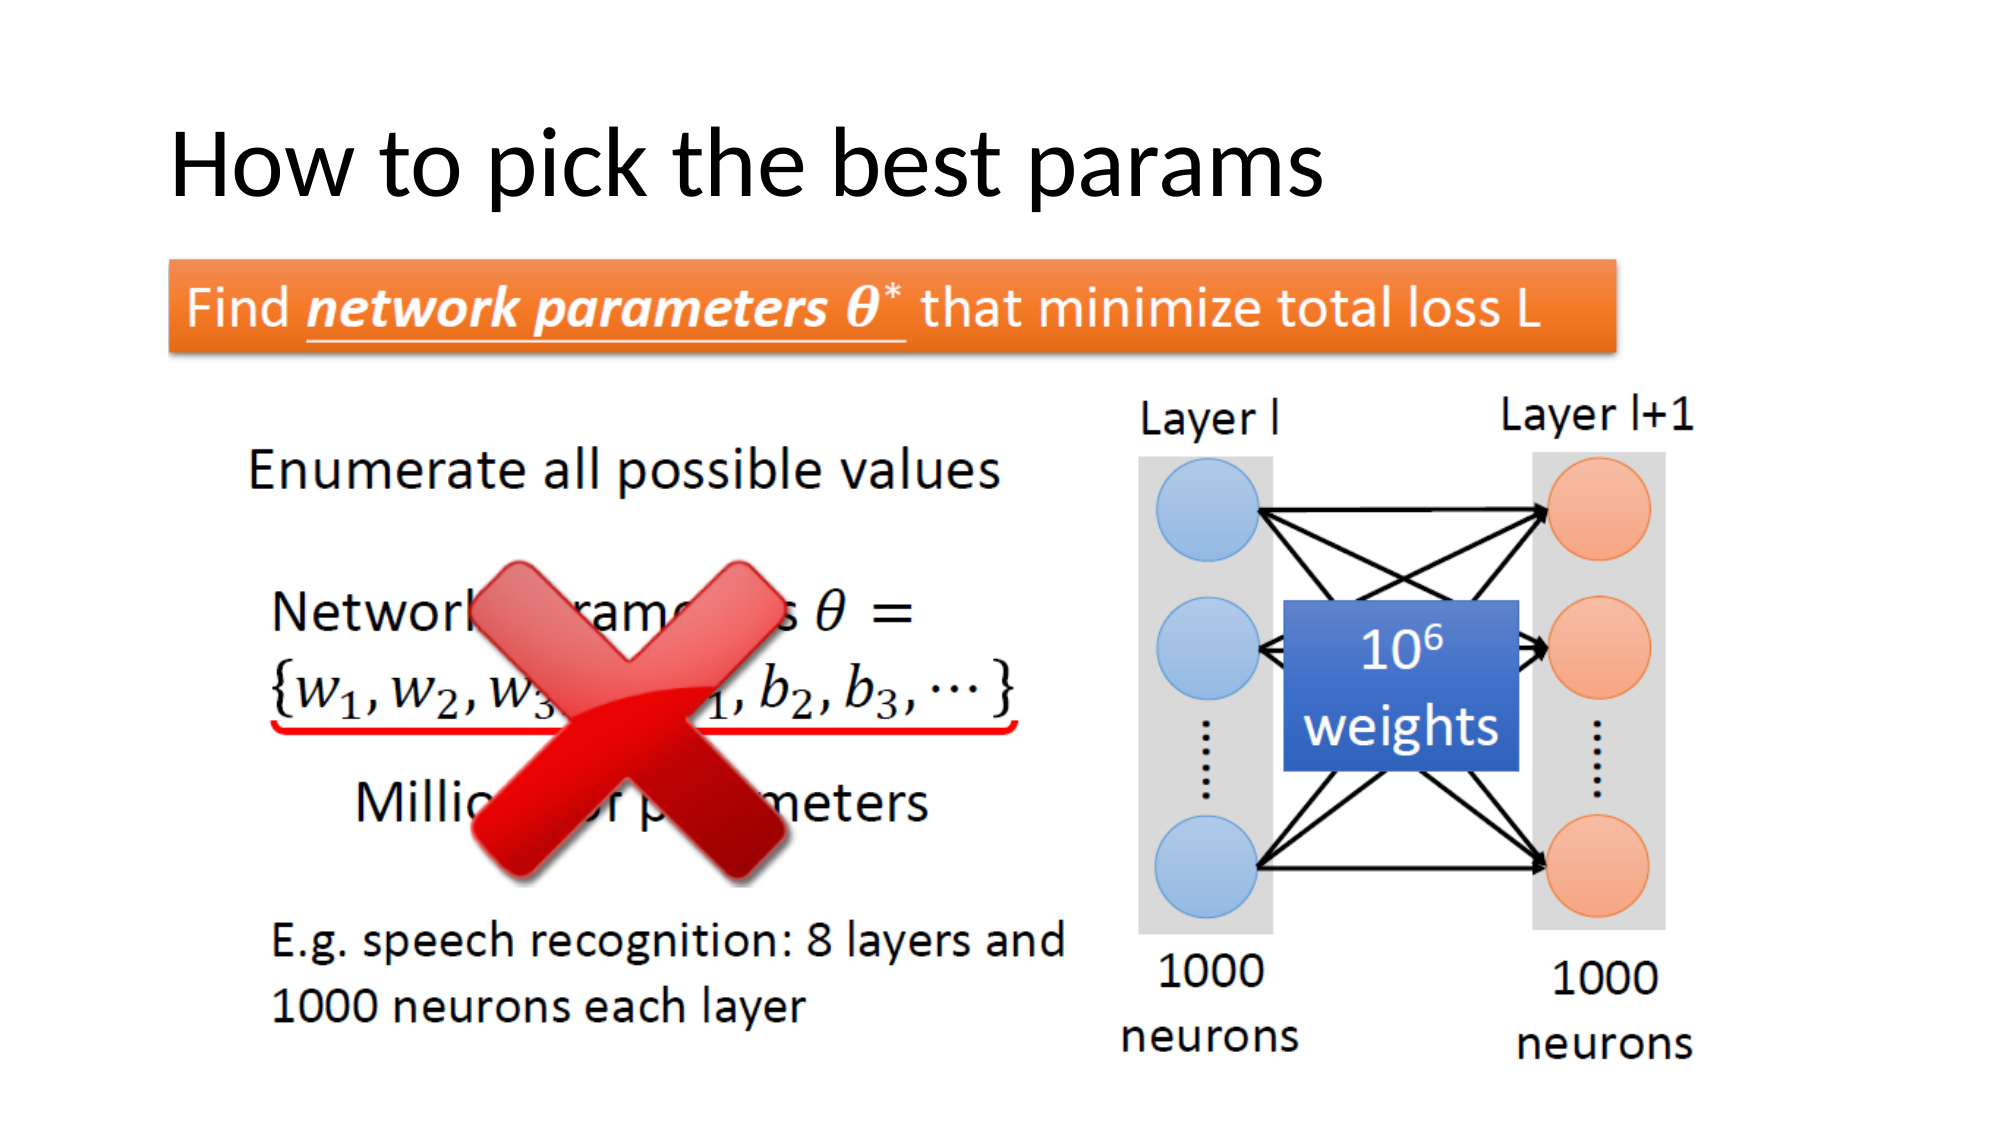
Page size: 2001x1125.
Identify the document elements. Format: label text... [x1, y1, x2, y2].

text_box How to pick the best params [155, 88, 1395, 224]
picture [168, 225, 1729, 1068]
